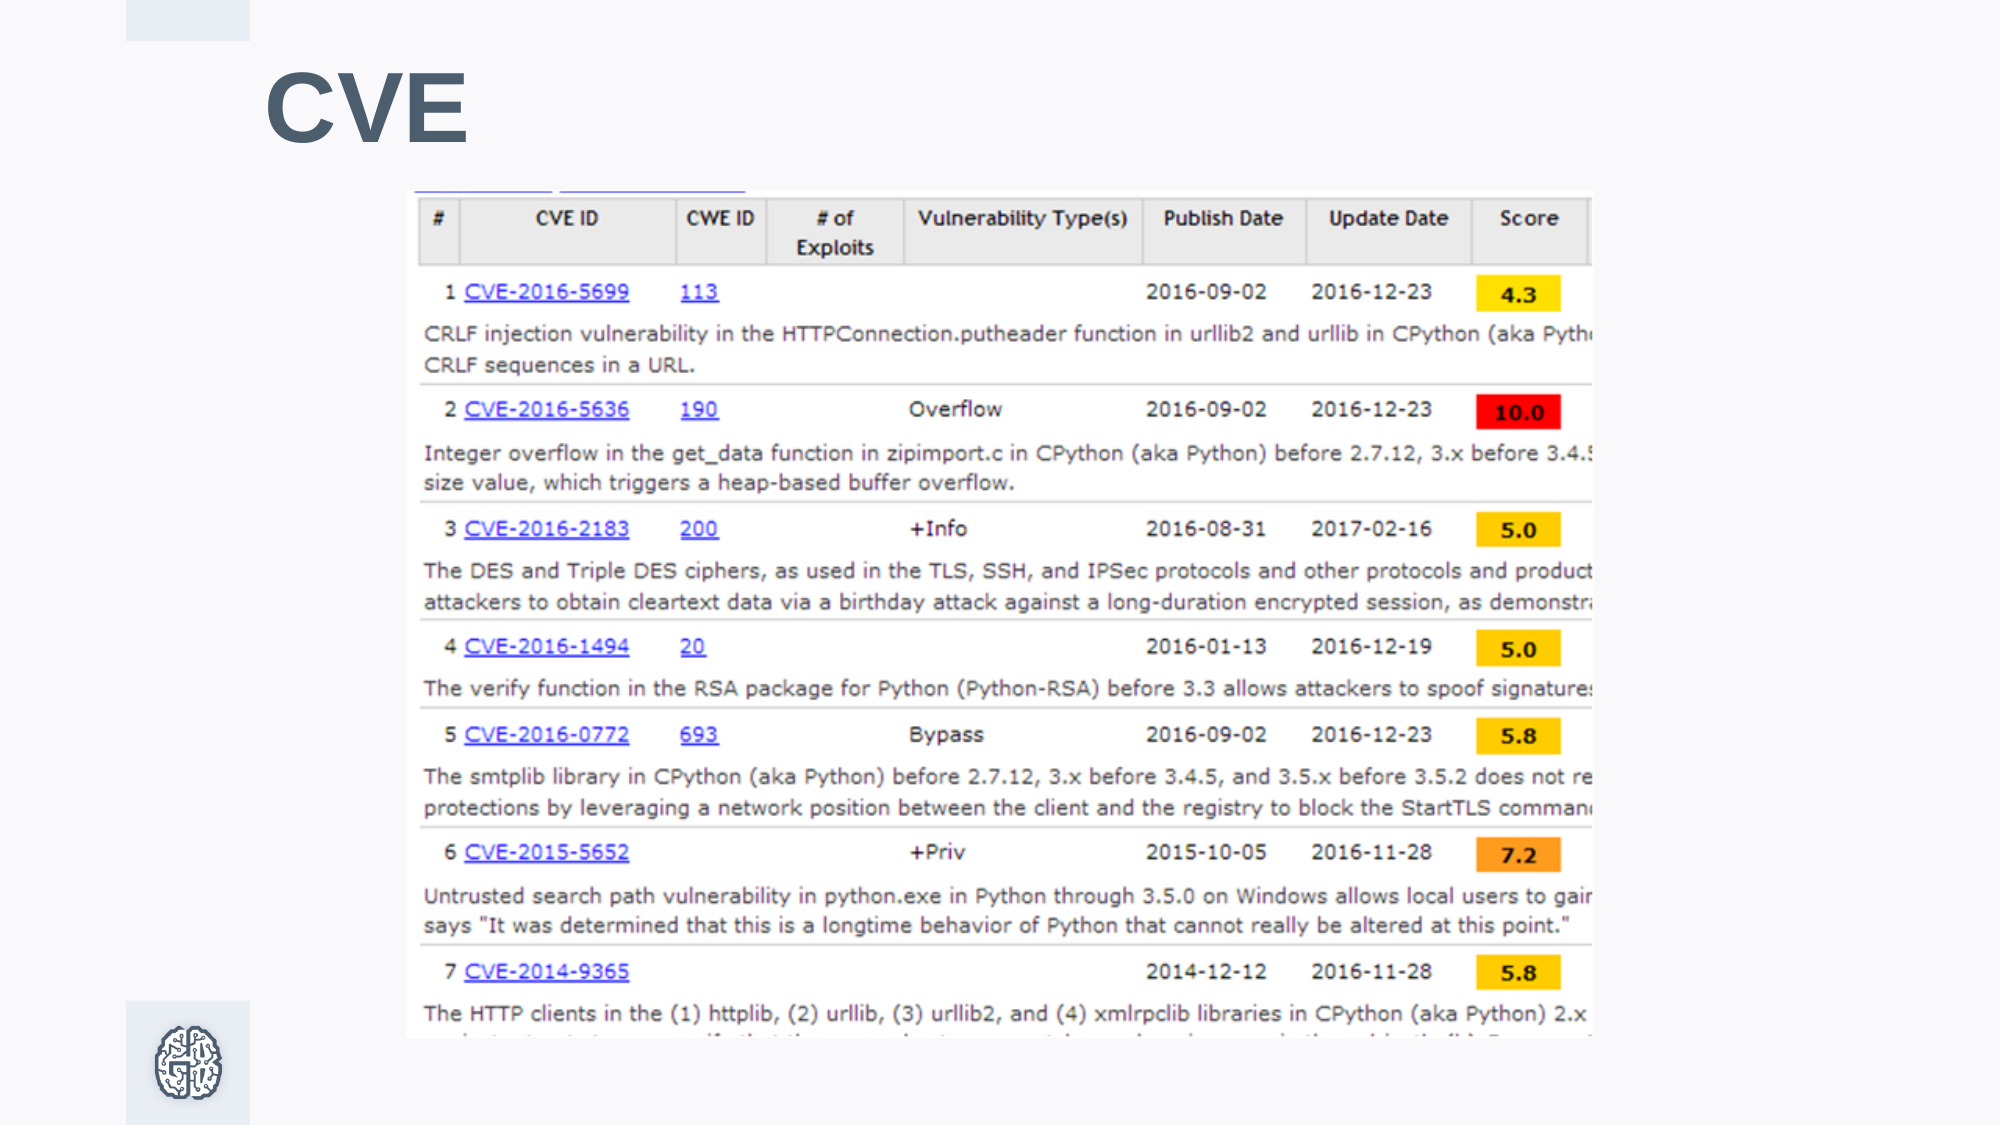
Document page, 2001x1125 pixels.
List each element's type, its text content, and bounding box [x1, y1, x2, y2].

title CVE [249, 8, 1870, 212]
picture [144, 1016, 232, 1110]
picture [405, 190, 1594, 1038]
